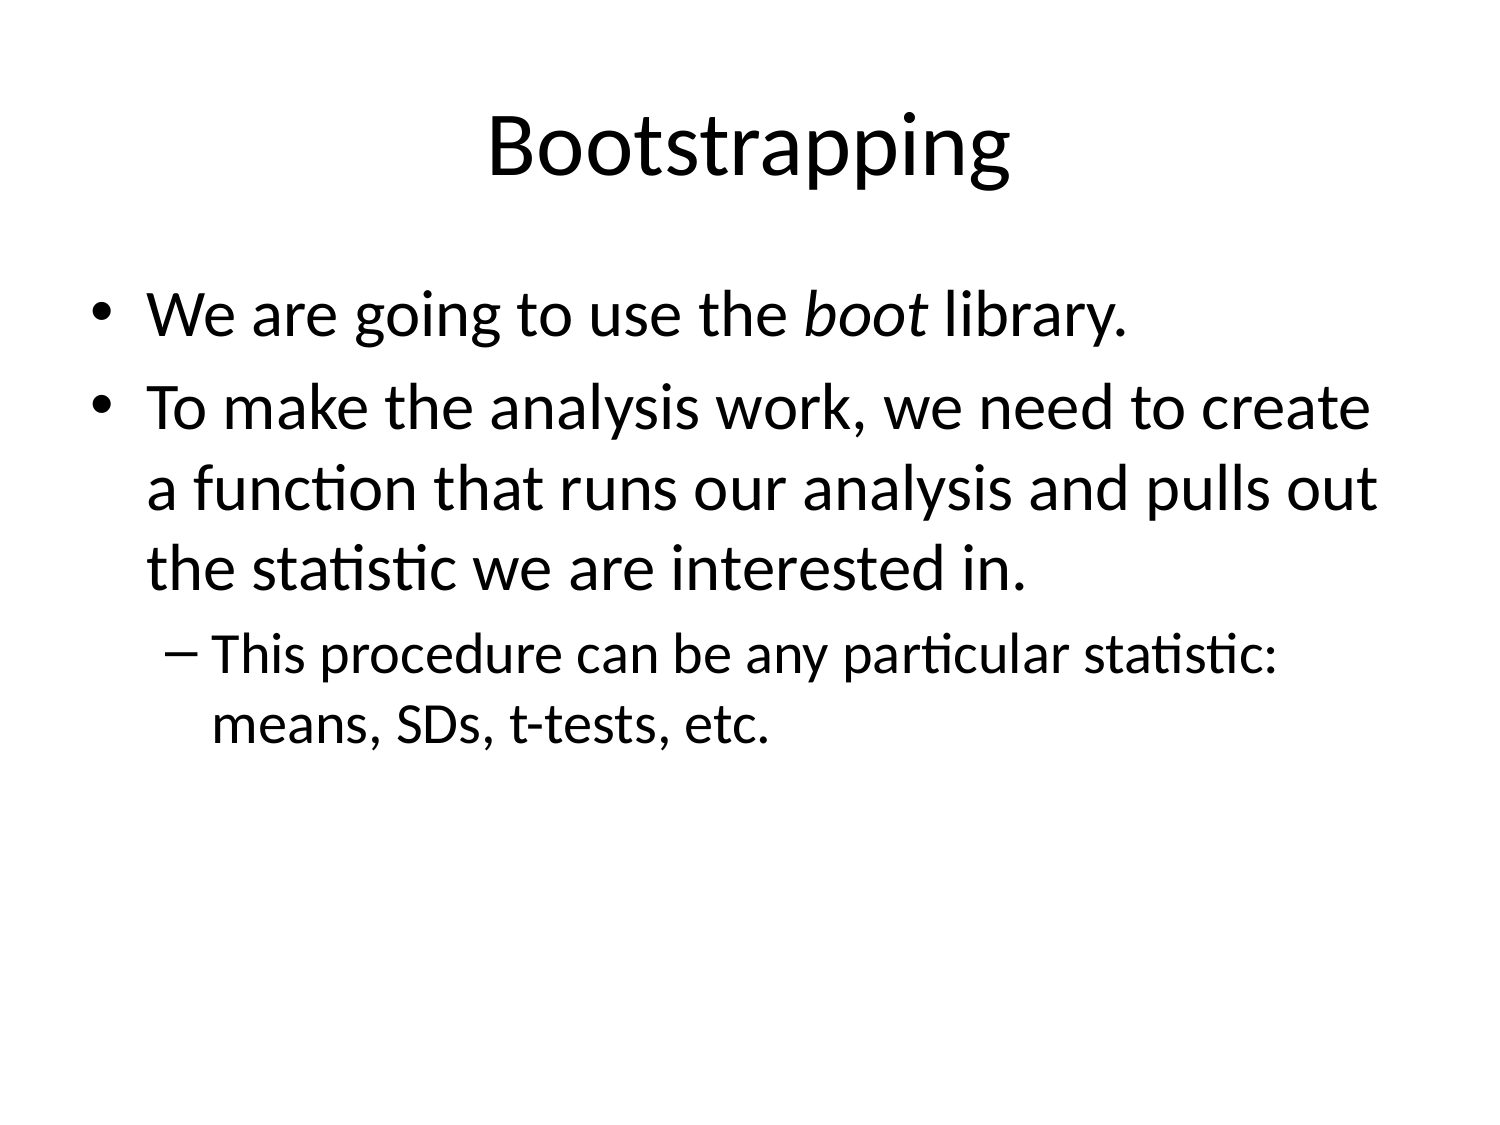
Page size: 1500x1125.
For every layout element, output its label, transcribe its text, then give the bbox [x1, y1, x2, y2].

list We are going to use the boot library. To make the analysis work, we need to create a function that runs our analysis and pulls out the statistic we are interested in. This procedure can be any particular statistic: means, SDs, t-tests, etc. [75, 262, 1425, 1005]
title Bootstrapping [75, 45, 1425, 233]
